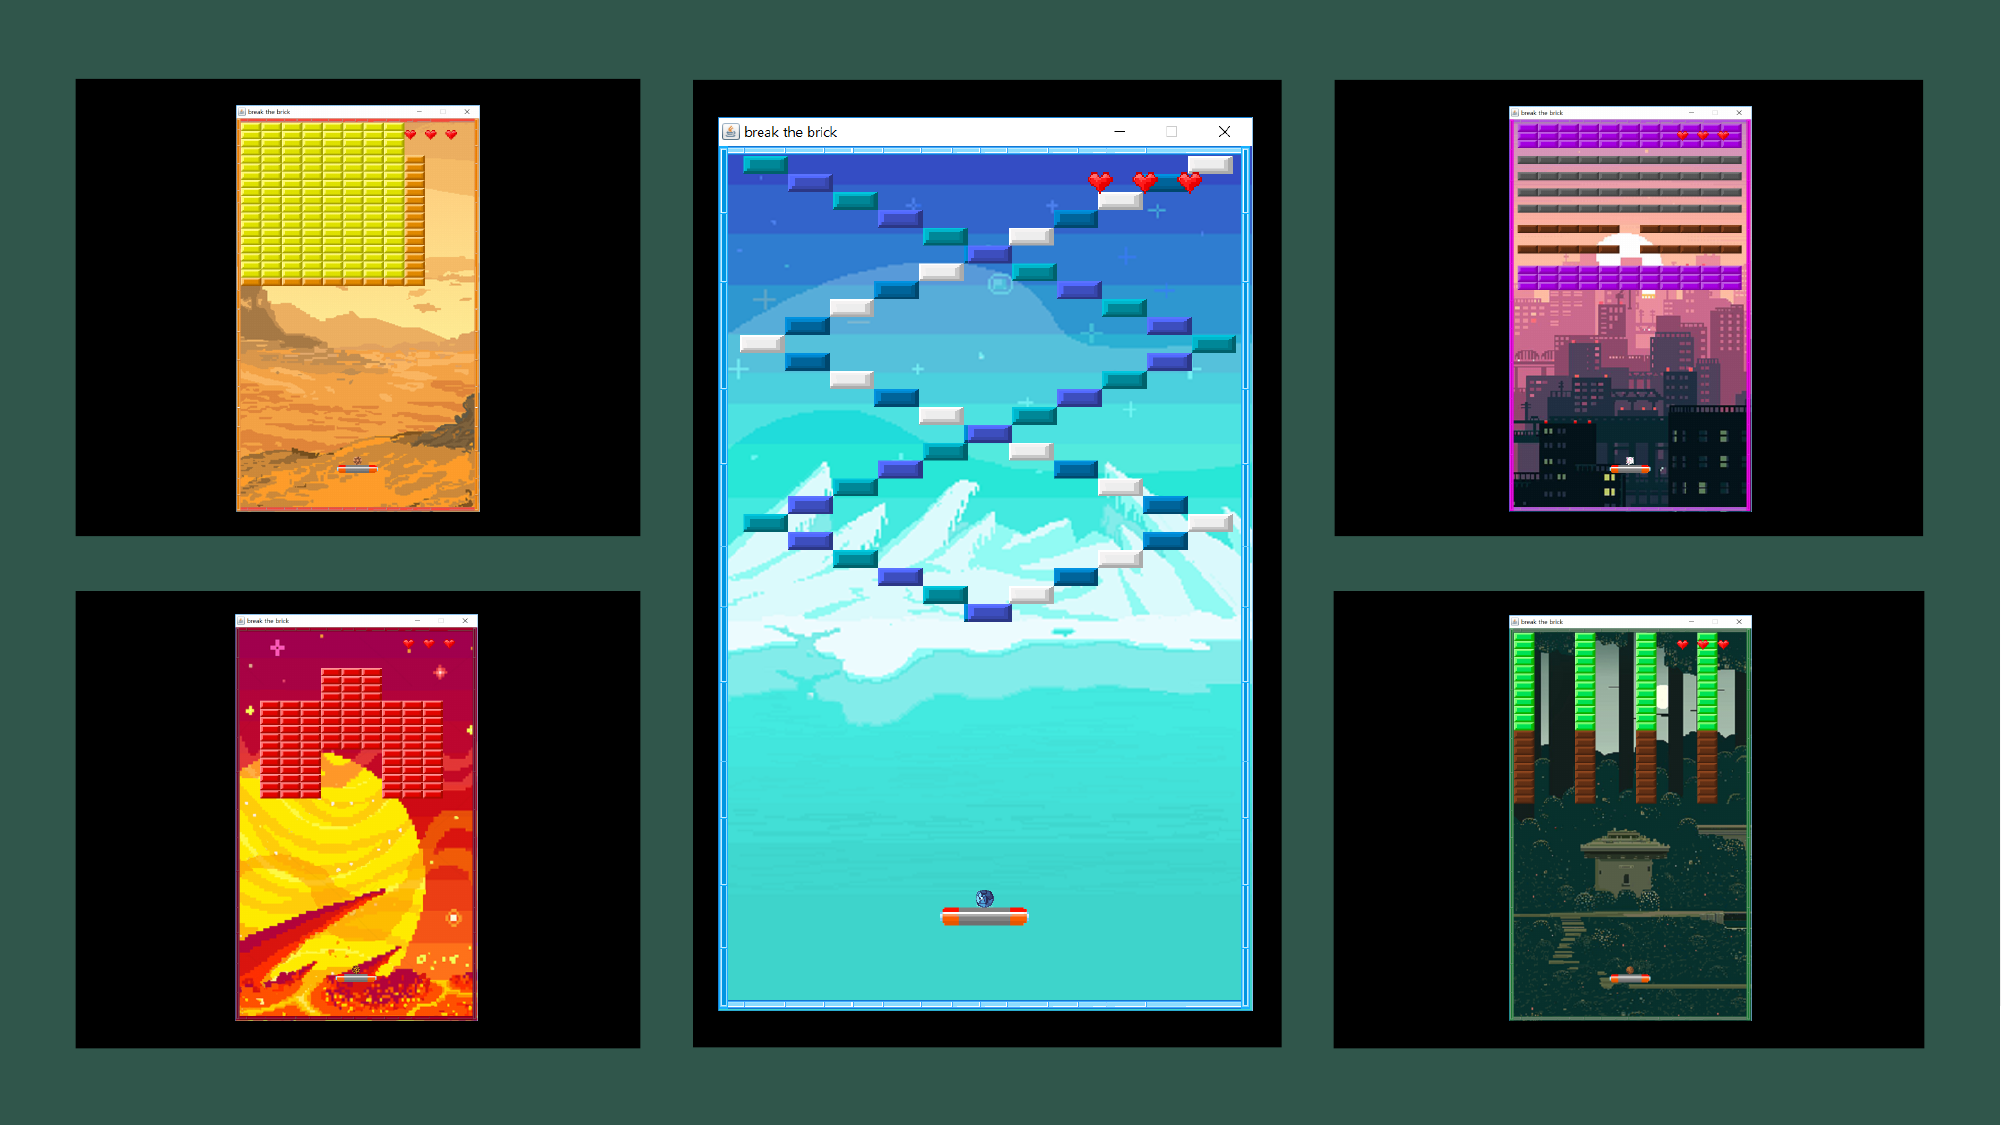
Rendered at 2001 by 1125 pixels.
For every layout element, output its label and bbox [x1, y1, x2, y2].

text_box [692, 79, 1283, 1049]
text_box [1332, 590, 1926, 1050]
picture [718, 116, 1253, 1011]
text_box [74, 590, 642, 1050]
picture [235, 614, 479, 1021]
picture [236, 105, 480, 512]
picture [1508, 615, 1753, 1021]
text_box [74, 77, 642, 537]
text_box [1333, 79, 1924, 537]
text_box [0, 0, 2000, 1125]
picture [1509, 106, 1752, 512]
